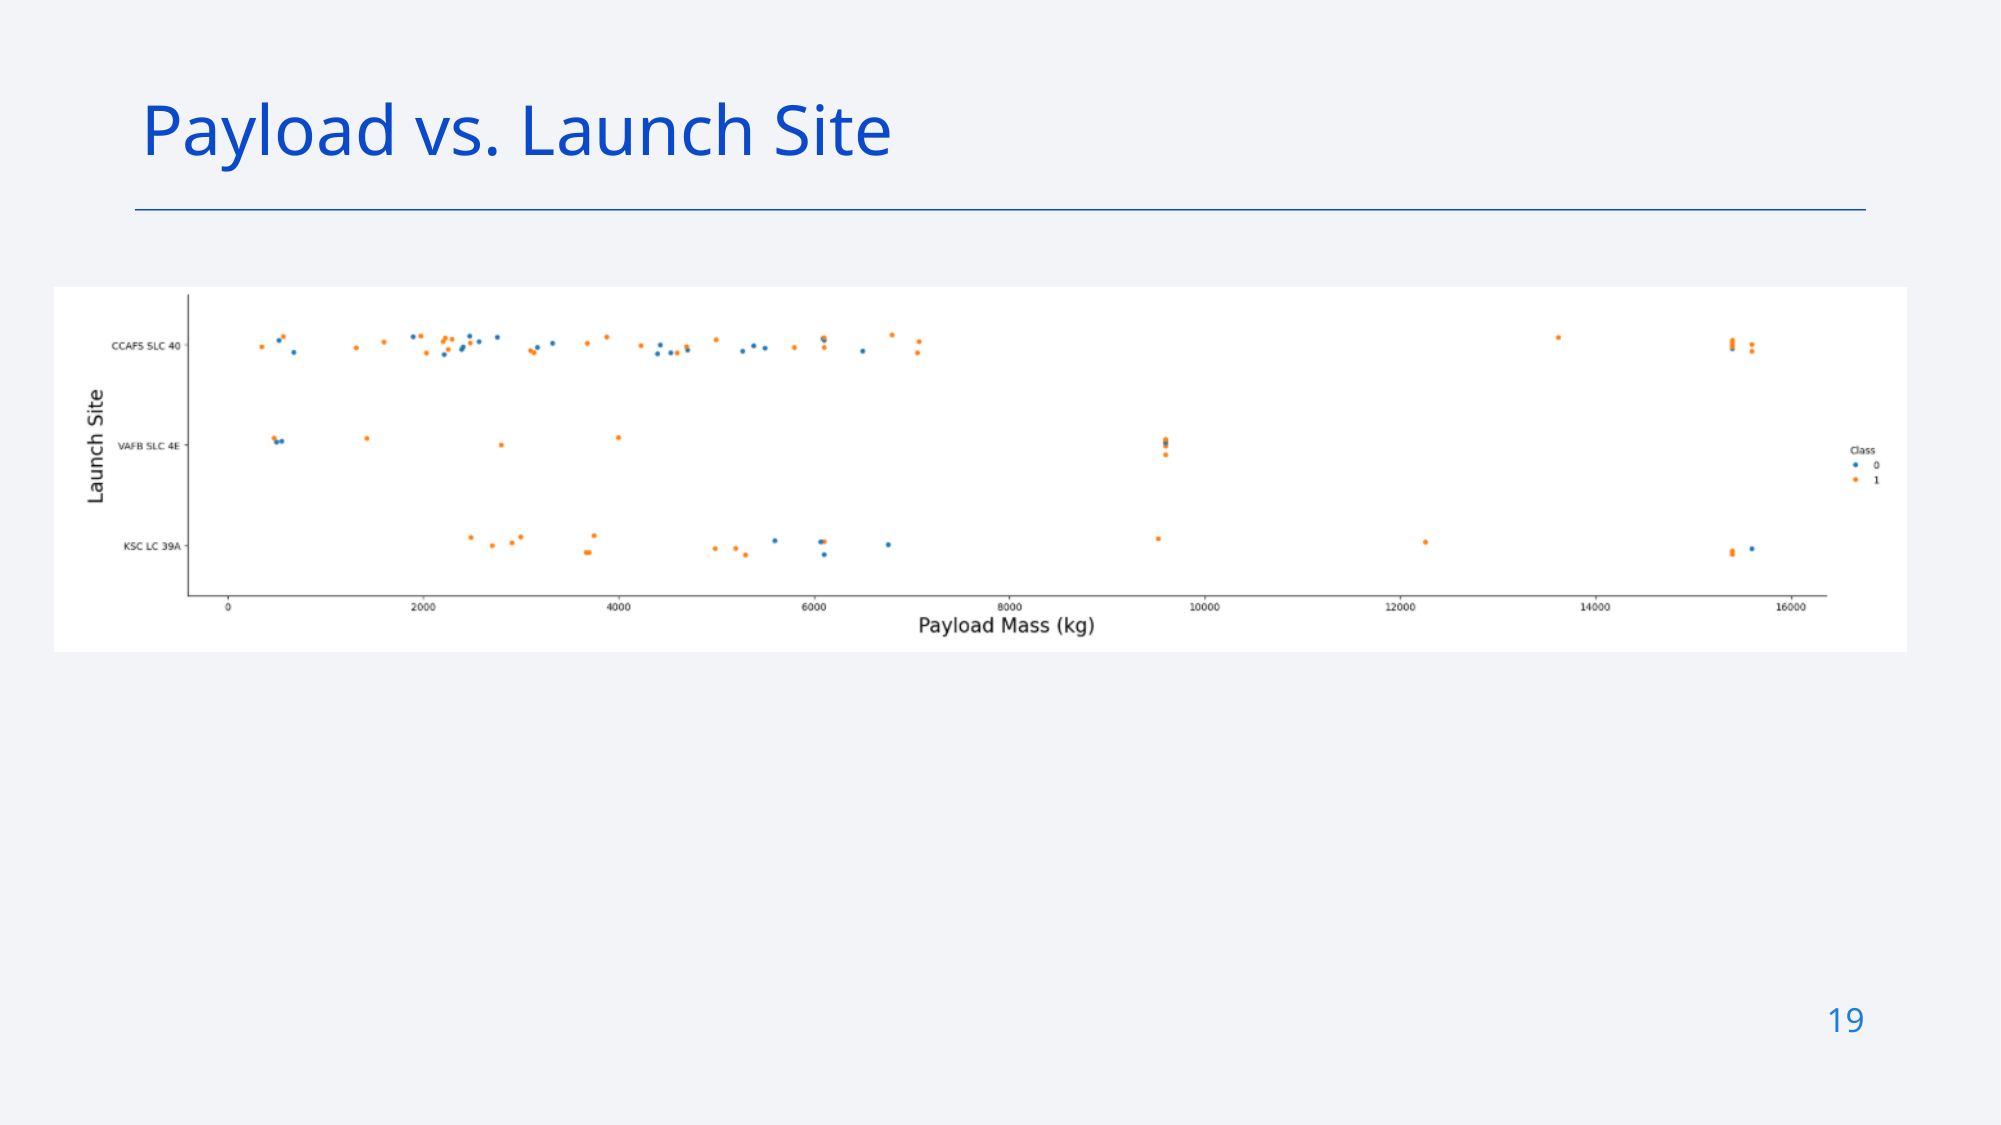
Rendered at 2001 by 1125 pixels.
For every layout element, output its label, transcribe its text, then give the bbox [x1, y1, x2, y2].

text_box Payload vs. Launch Site [126, 88, 1852, 179]
slide_number 19 [1429, 988, 1880, 1055]
picture [0, 0, 2001, 1125]
